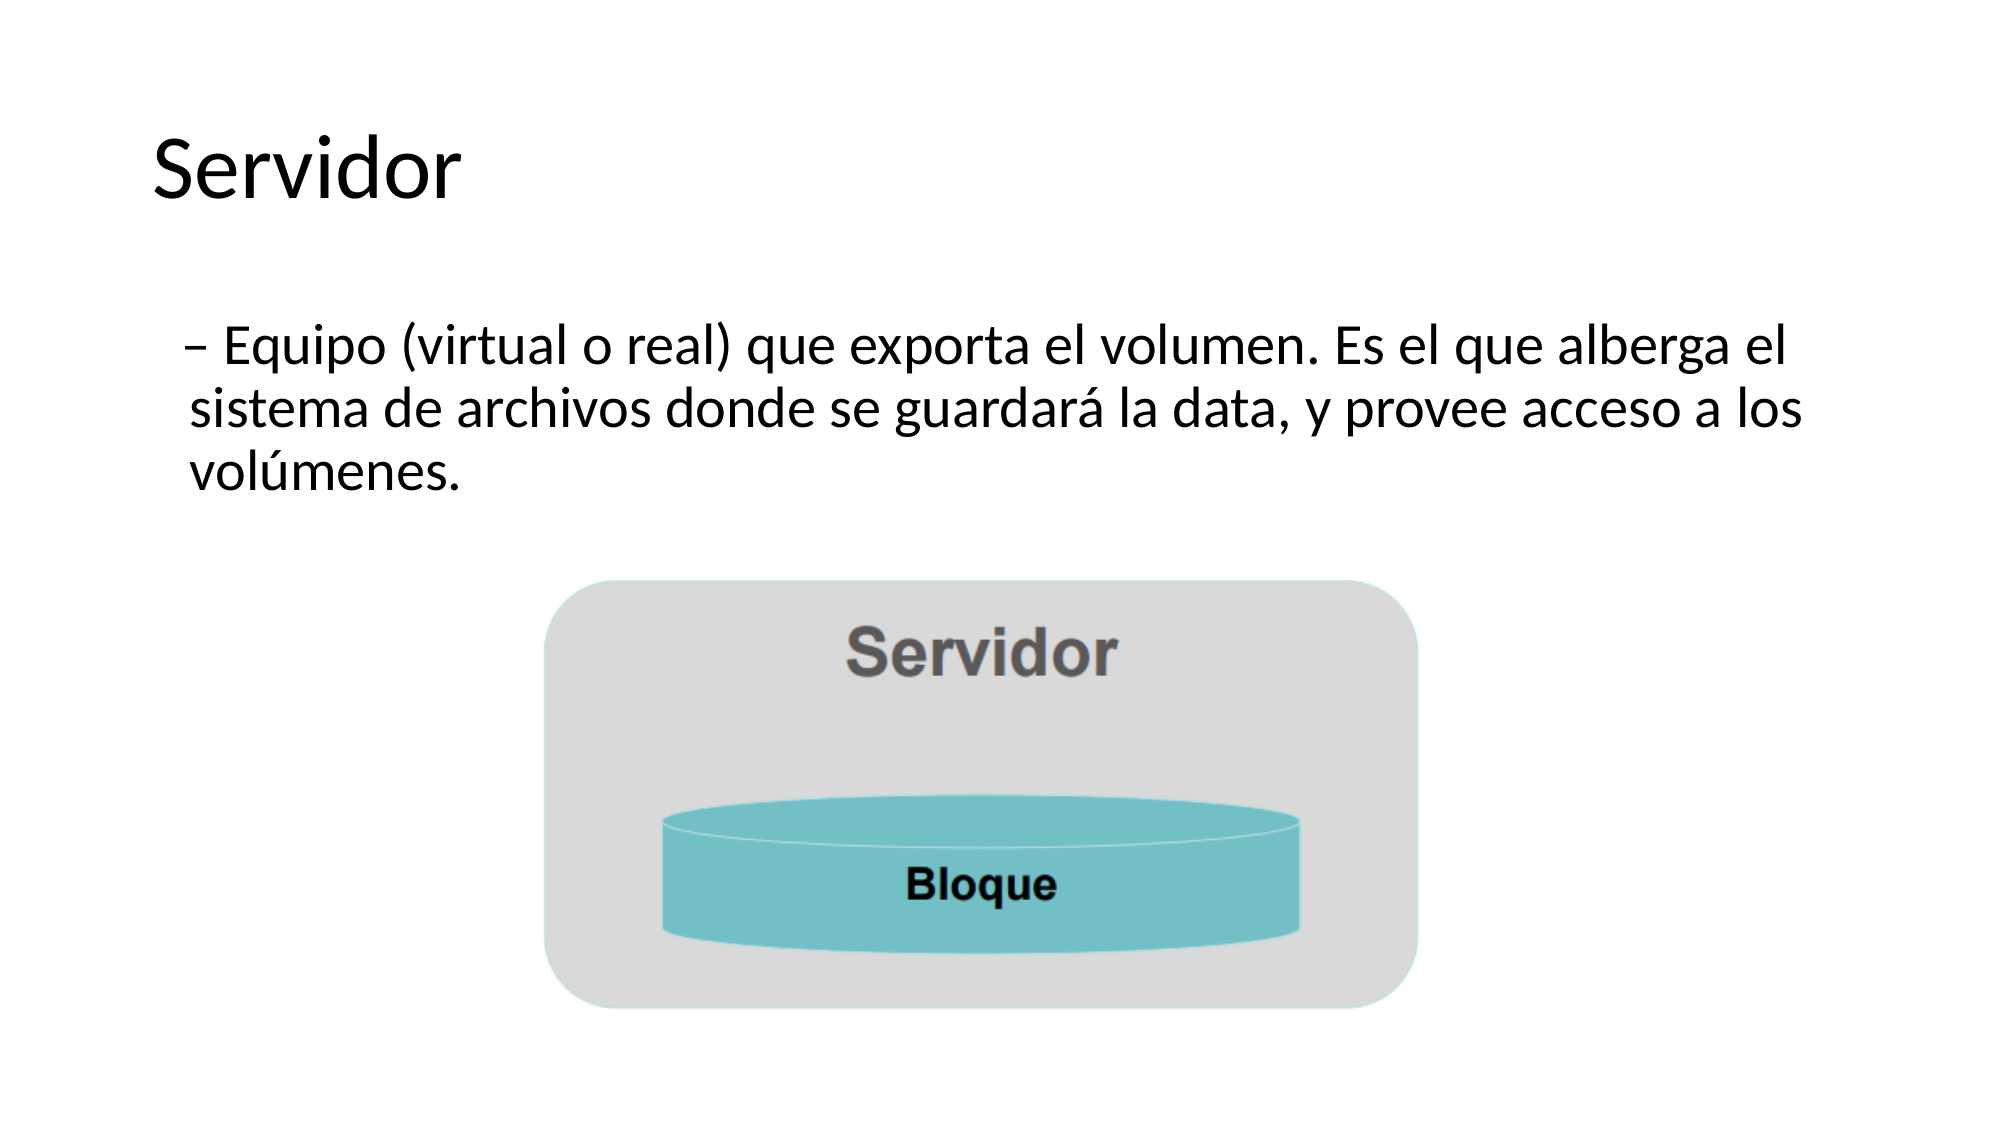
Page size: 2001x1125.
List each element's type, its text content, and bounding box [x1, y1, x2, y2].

list – Equipo (virtual o real) que exporta el volumen. Es el que alberga el sistema de archivos donde se guardará la data, y provee acceso a los volúmenes. [137, 299, 1863, 664]
picture [509, 546, 1491, 1044]
title Servidor [137, 59, 1863, 278]
